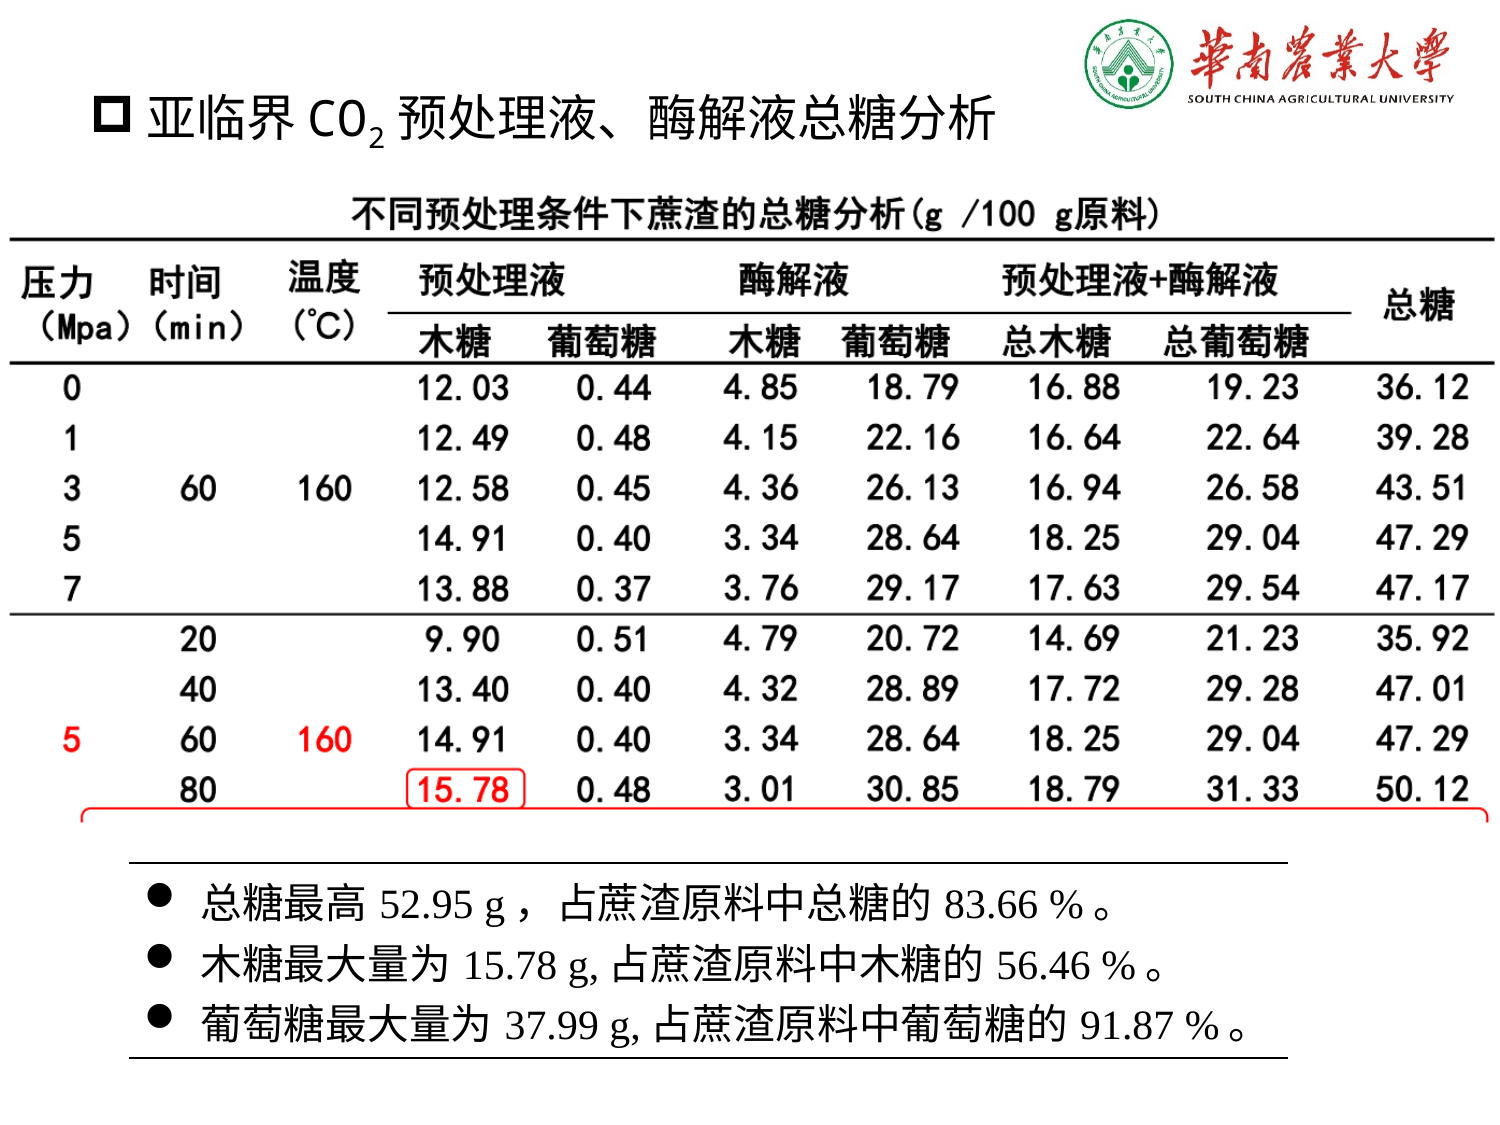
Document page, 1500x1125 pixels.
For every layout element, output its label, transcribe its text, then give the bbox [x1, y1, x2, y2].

picture [0, 187, 1500, 830]
text_box 亚临界CO2预处理液、酶解液总糖分析 [74, 78, 1097, 162]
table_header 总糖最高52.95 g，占蔗渣原料中总糖的83.66 %。 木糖最大量为15.78 g,占蔗渣原料中木糖的56.46 %。 葡萄糖最大量为37.99 g,占蔗渣原料中葡萄糖的91.87 %。 [129, 864, 1288, 1057]
picture [1024, 0, 1500, 127]
